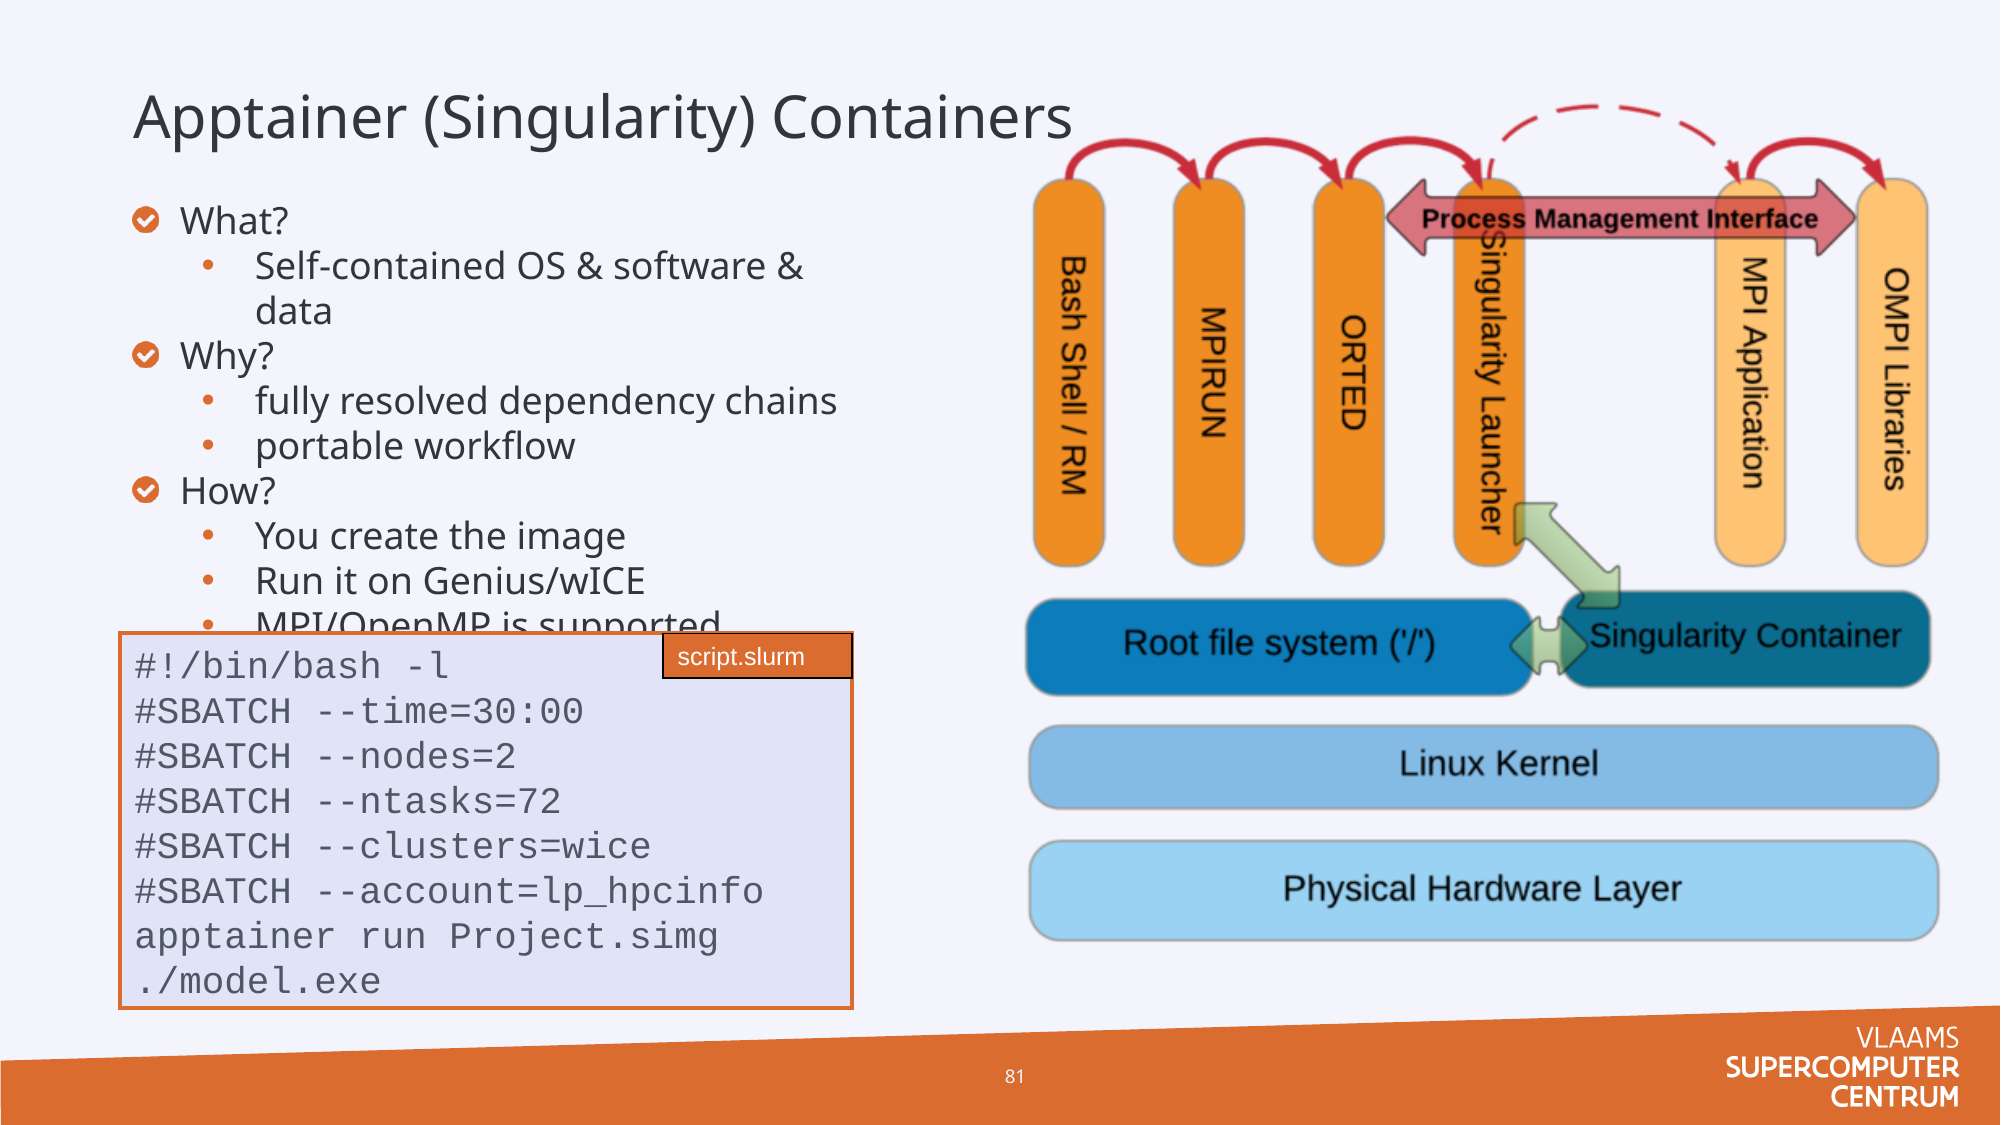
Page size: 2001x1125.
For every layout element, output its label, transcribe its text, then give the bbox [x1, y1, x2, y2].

slide_number 81 [958, 1047, 1042, 1108]
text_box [119, 633, 853, 1012]
picture [1725, 1021, 1960, 1117]
picture [132, 206, 159, 233]
text_box What? Self-contained OS & software & data Why? fully resolved dependency chains portable workflow How? You create the image Run it on Genius/wICE MPI/OpenMP is supported [118, 189, 906, 655]
text_box Apptainer (Singularity) Containers [118, 54, 1090, 185]
picture [996, 89, 1969, 976]
picture [132, 476, 159, 503]
picture [132, 341, 159, 368]
